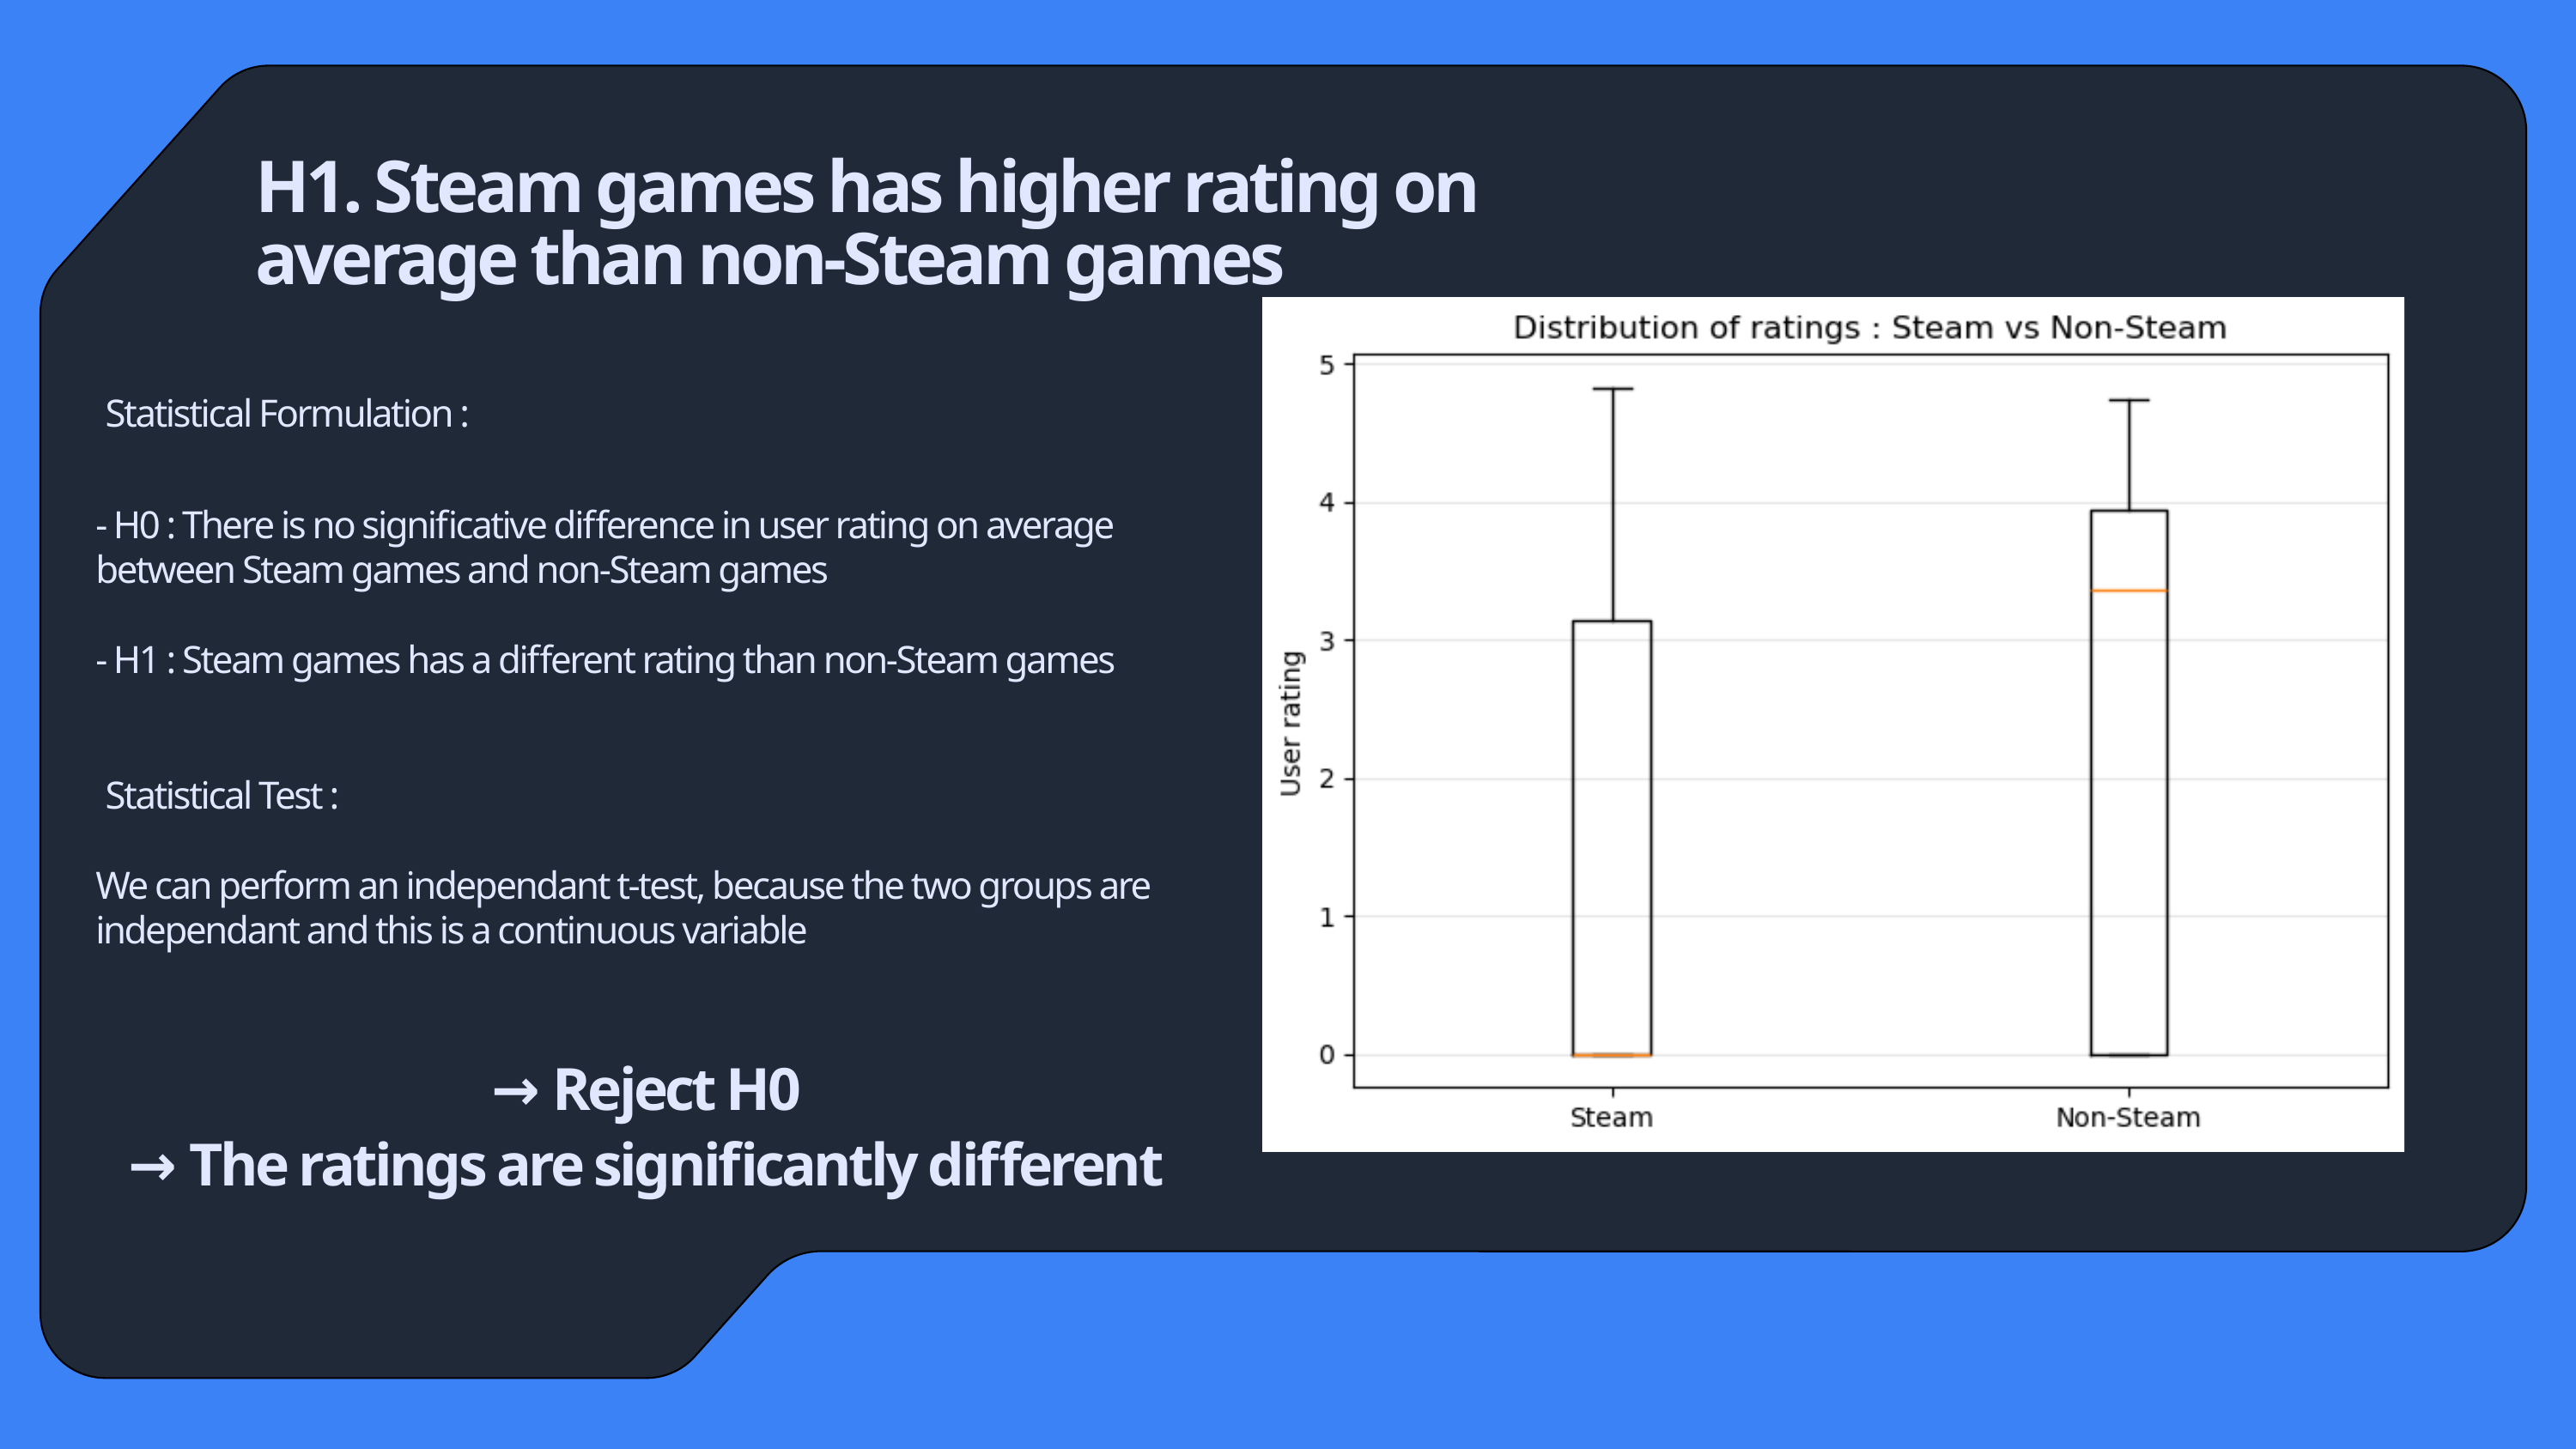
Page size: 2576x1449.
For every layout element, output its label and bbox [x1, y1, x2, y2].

text_box [39, 65, 2527, 1379]
